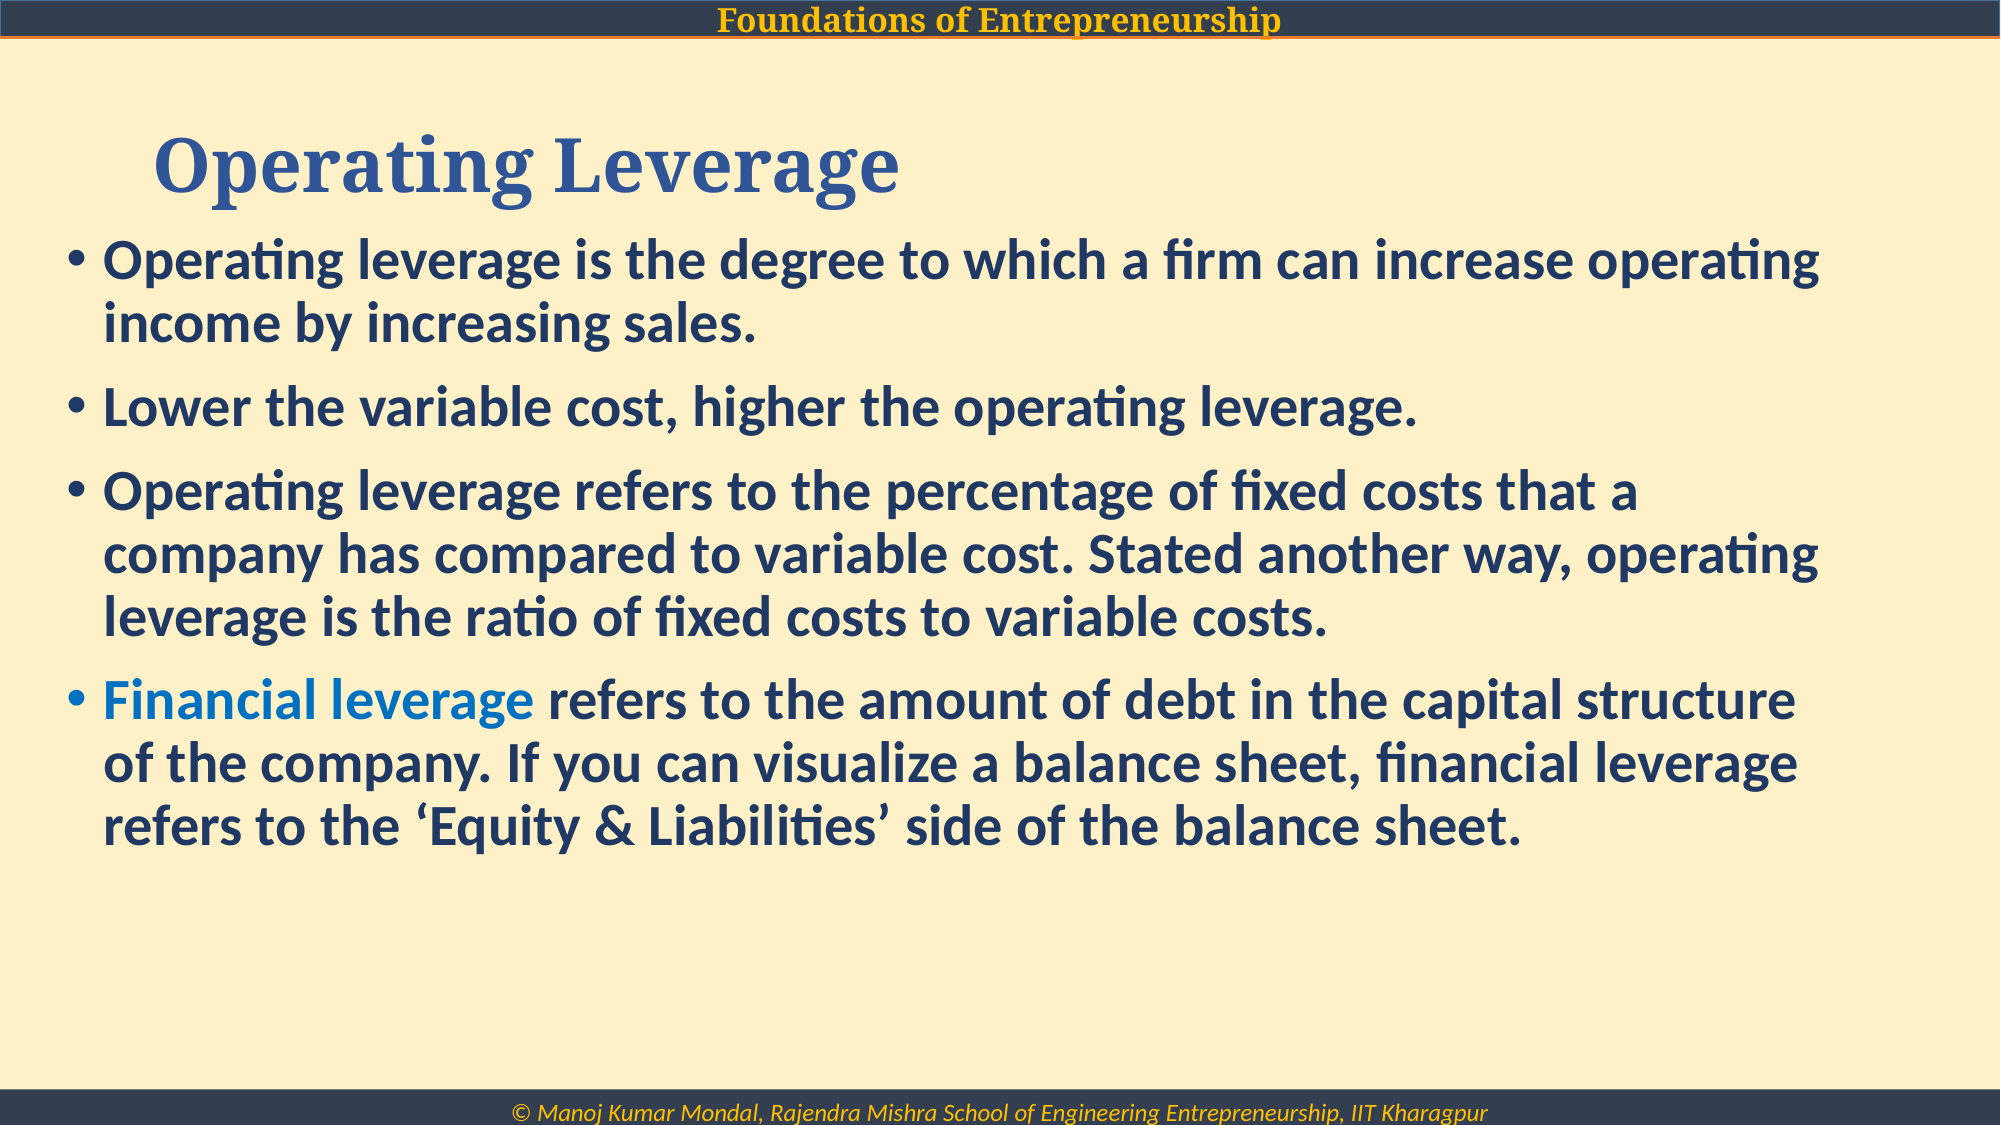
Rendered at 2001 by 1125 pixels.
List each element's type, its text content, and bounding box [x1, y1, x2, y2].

list Operating leverage is the degree to which a firm can increase operating income by increasing sales. Lower the variable cost, higher the operating leverage. Operating leverage refers to the percentage of fixed costs that a company has compared to variable cost. Stated another way, operating leverage is the ratio of fixed costs to variable costs. Financial leverage refers to the amount of debt in the capital structure of the company. If you can visualize a balance sheet, financial leverage refers to the ‘Equity & Liabilities’ side of the balance sheet. [51, 222, 1863, 937]
title Operating Leverage [137, 59, 1863, 222]
